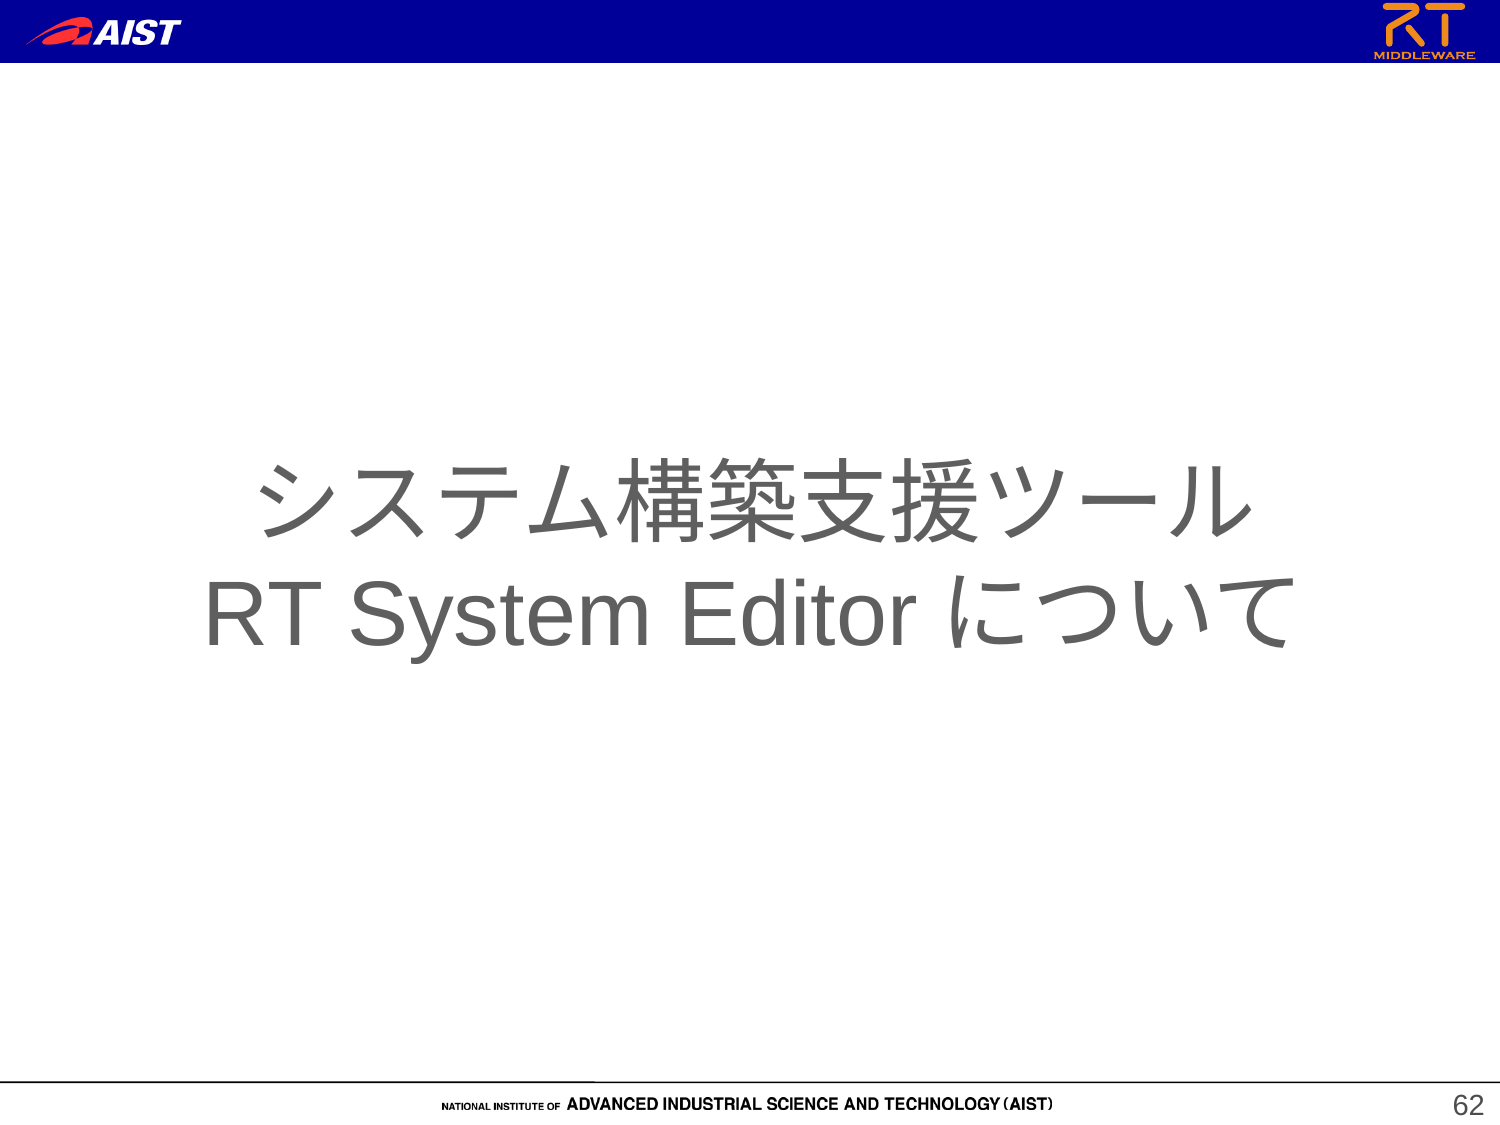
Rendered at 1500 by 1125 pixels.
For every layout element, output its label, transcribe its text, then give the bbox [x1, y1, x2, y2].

picture [442, 1097, 1052, 1110]
picture [0, 0, 1500, 63]
slide_number 62 [1149, 1078, 1500, 1125]
text_box システム構築支援ツール RT System Editorについて [31, 432, 1476, 676]
